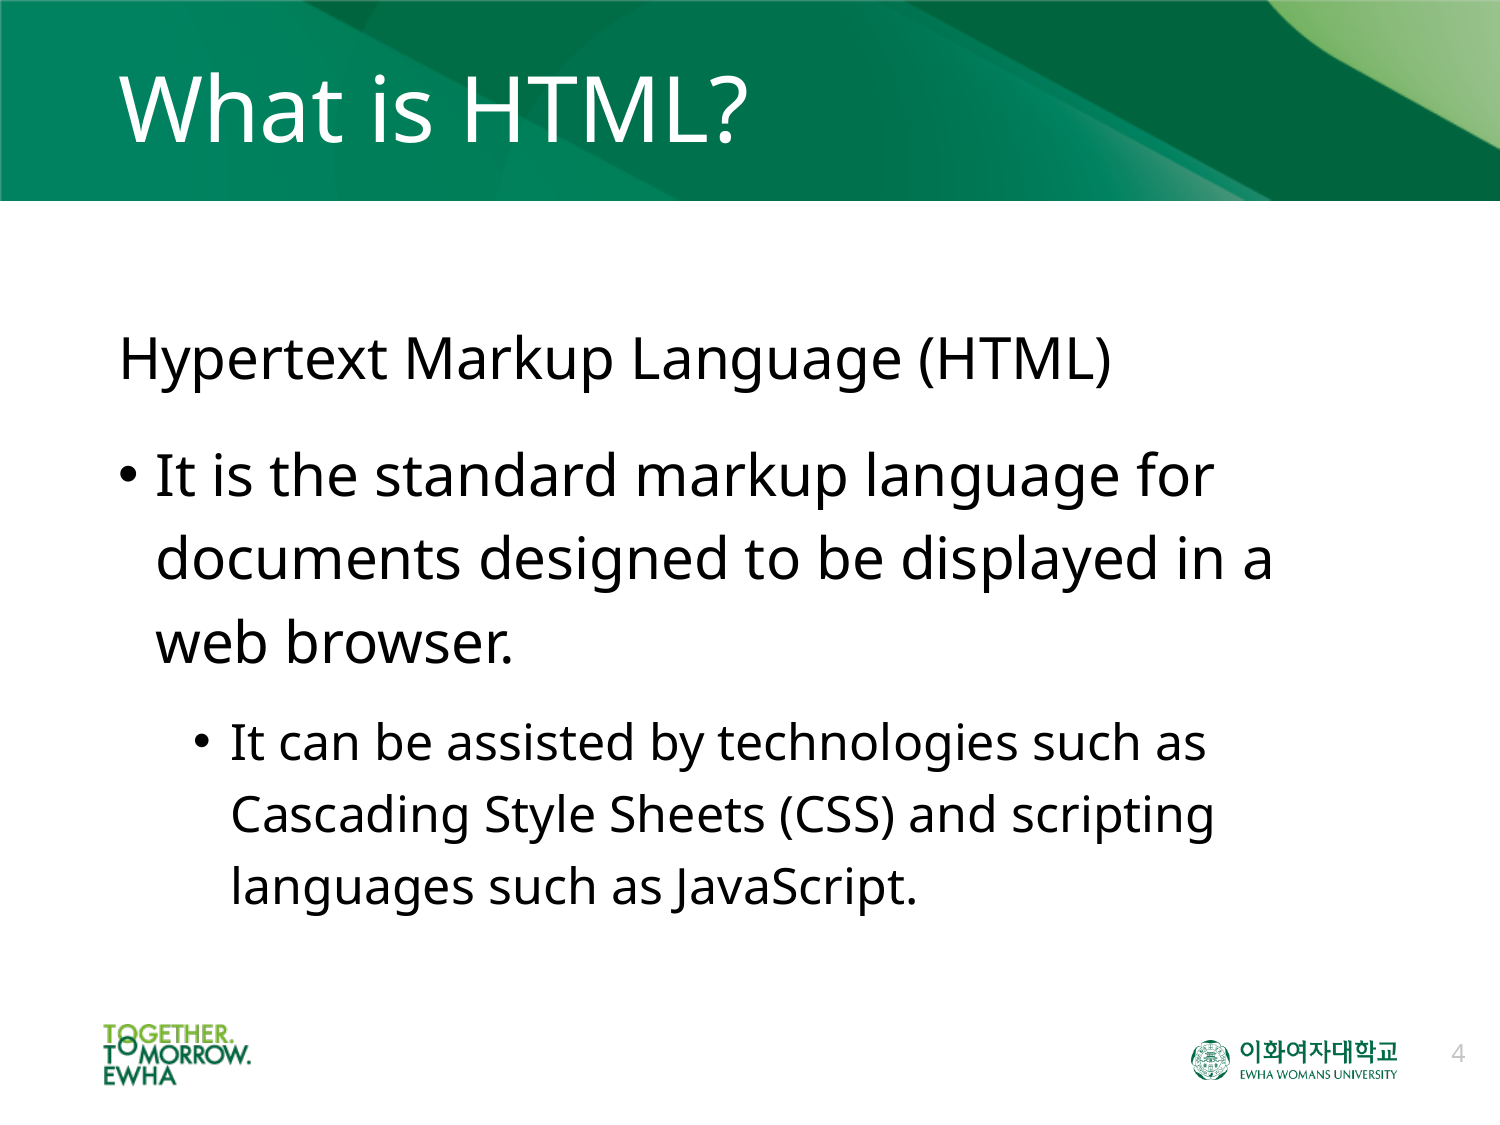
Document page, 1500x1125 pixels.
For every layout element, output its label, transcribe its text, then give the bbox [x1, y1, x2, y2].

picture [0, 0, 1500, 201]
picture [103, 1024, 251, 1087]
list Hypertext Markup Language (HTML) It is the standard markup language for documents designed to be displayed in a web browser. It can be assisted by technologies such as Cascading Style Sheets (CSS) and scripting languages such as JavaScript. [103, 299, 1397, 1014]
slide_number 4 [1142, 1024, 1481, 1085]
title What is HTML? [103, 4, 1463, 222]
